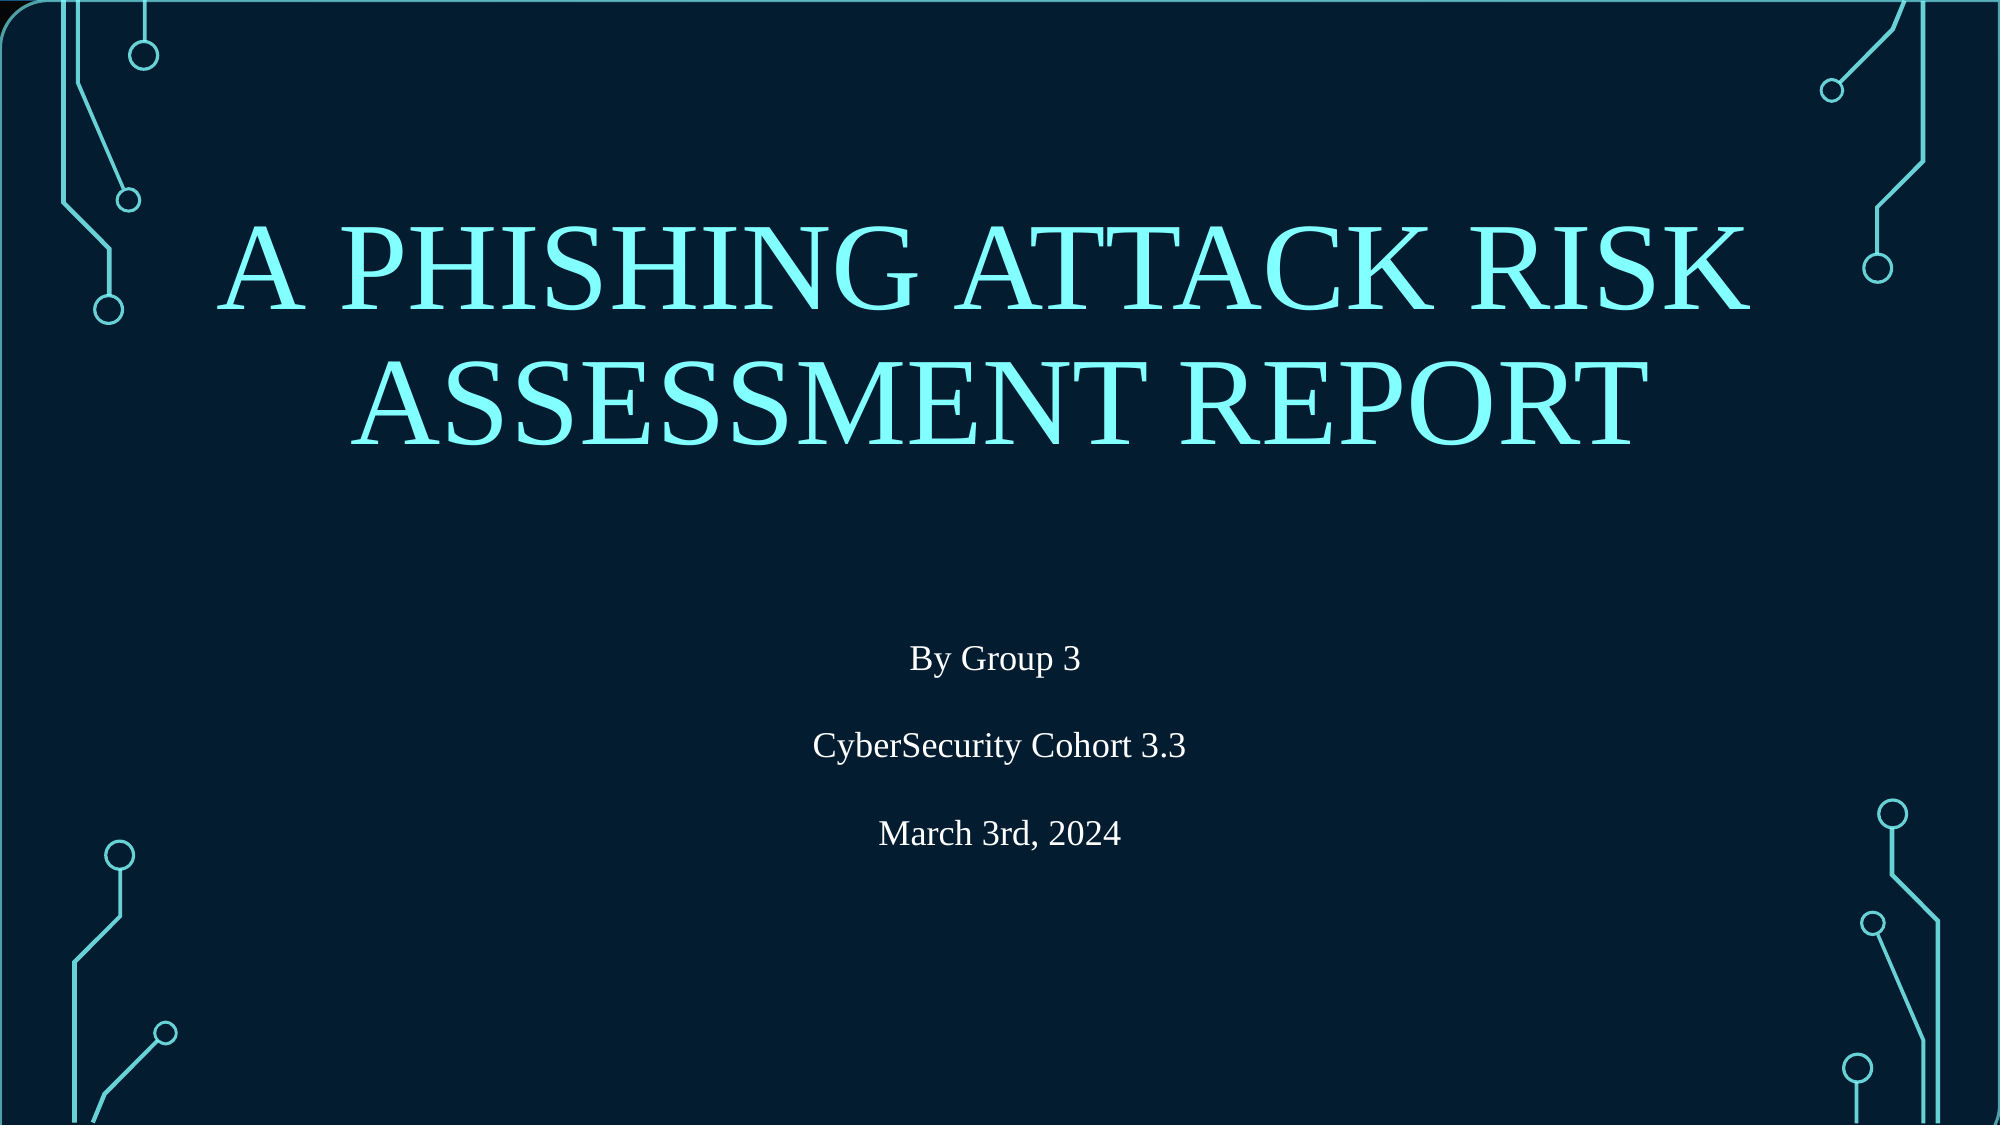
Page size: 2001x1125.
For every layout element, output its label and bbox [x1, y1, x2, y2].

text_box [0, 0, 2000, 1125]
